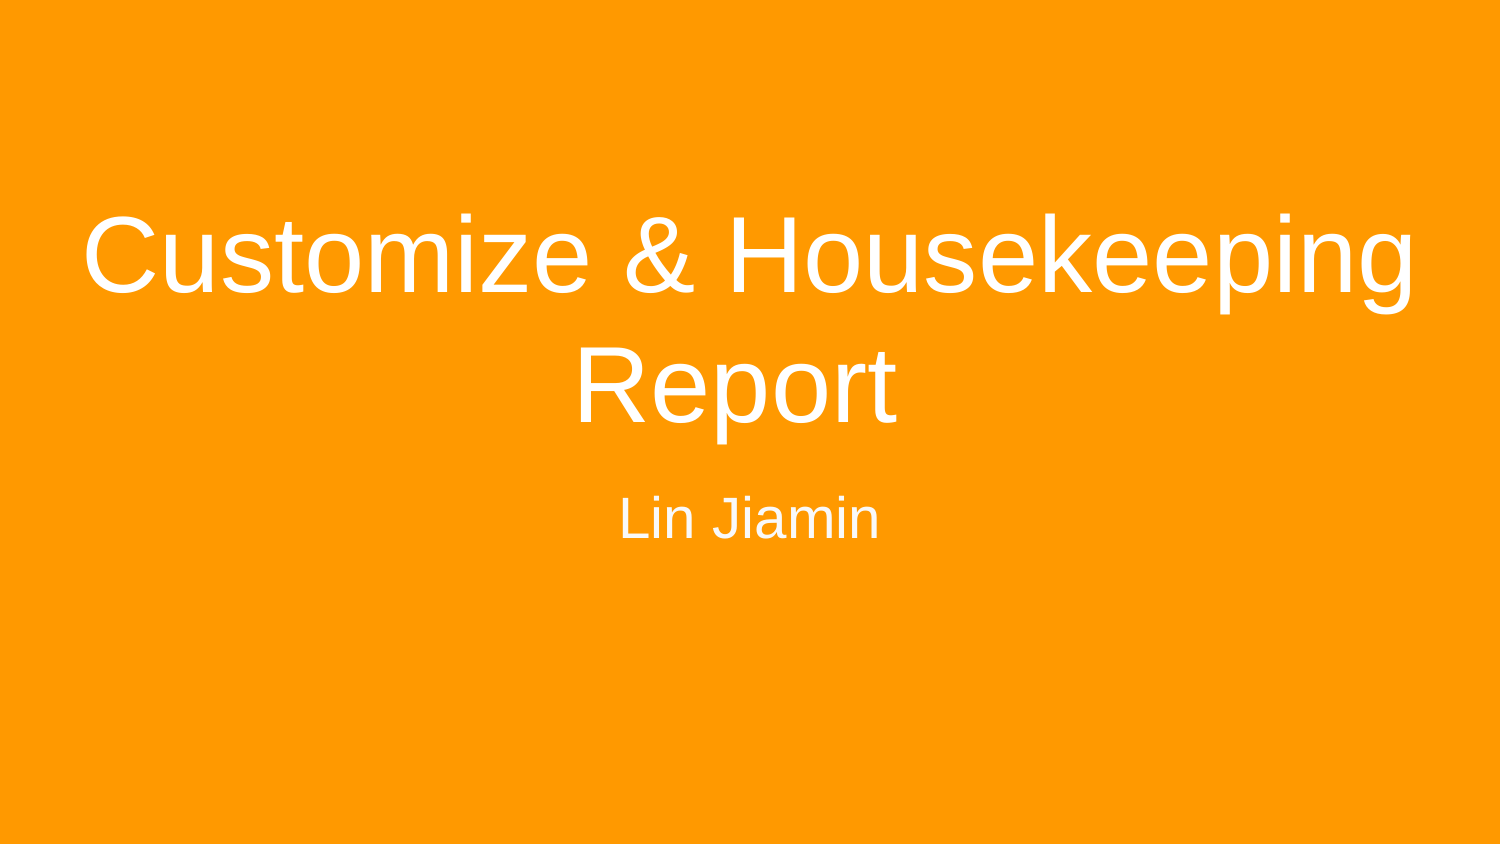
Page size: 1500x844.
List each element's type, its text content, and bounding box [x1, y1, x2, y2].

subtitle Lin Jiamin [51, 464, 1449, 595]
title Customize & Housekeeping Report [51, 122, 1449, 459]
